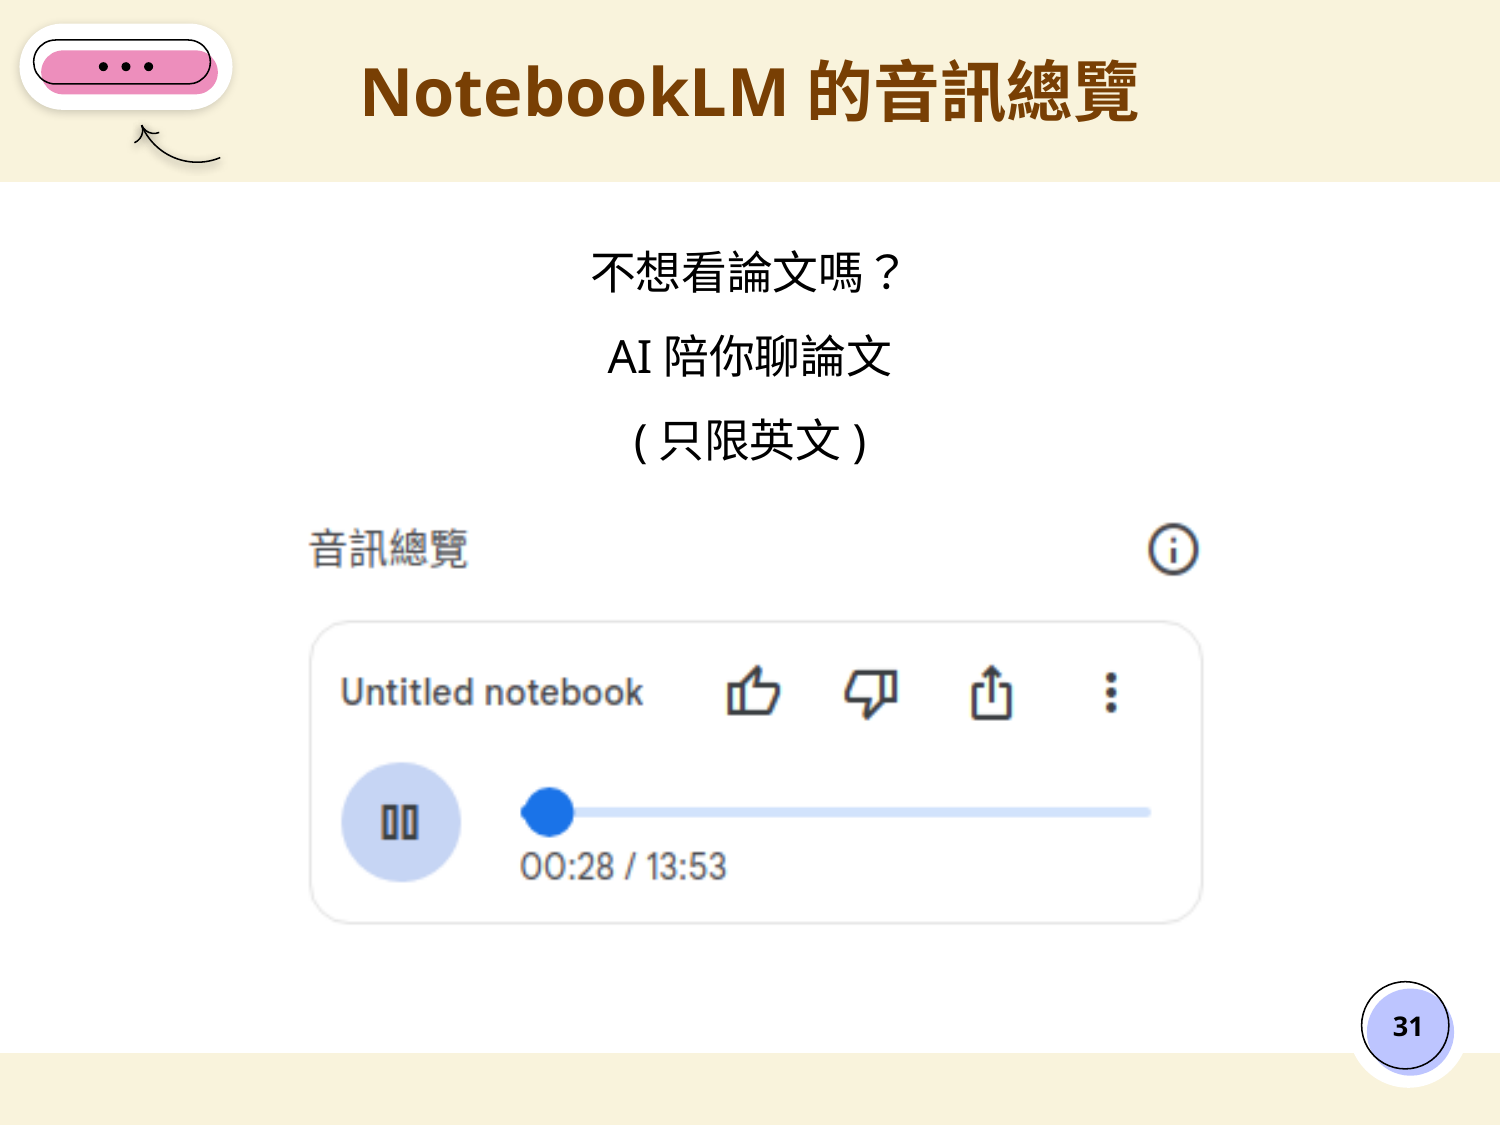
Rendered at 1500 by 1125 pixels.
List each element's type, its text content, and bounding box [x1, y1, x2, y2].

slide_number ‹#› [1363, 984, 1454, 1071]
list 不想看論文嗎？ AI陪你聊論文 (只限英文) [117, 220, 1383, 1001]
title NotebookLM的音訊總覽 [232, 23, 1268, 171]
picture [245, 474, 1240, 985]
